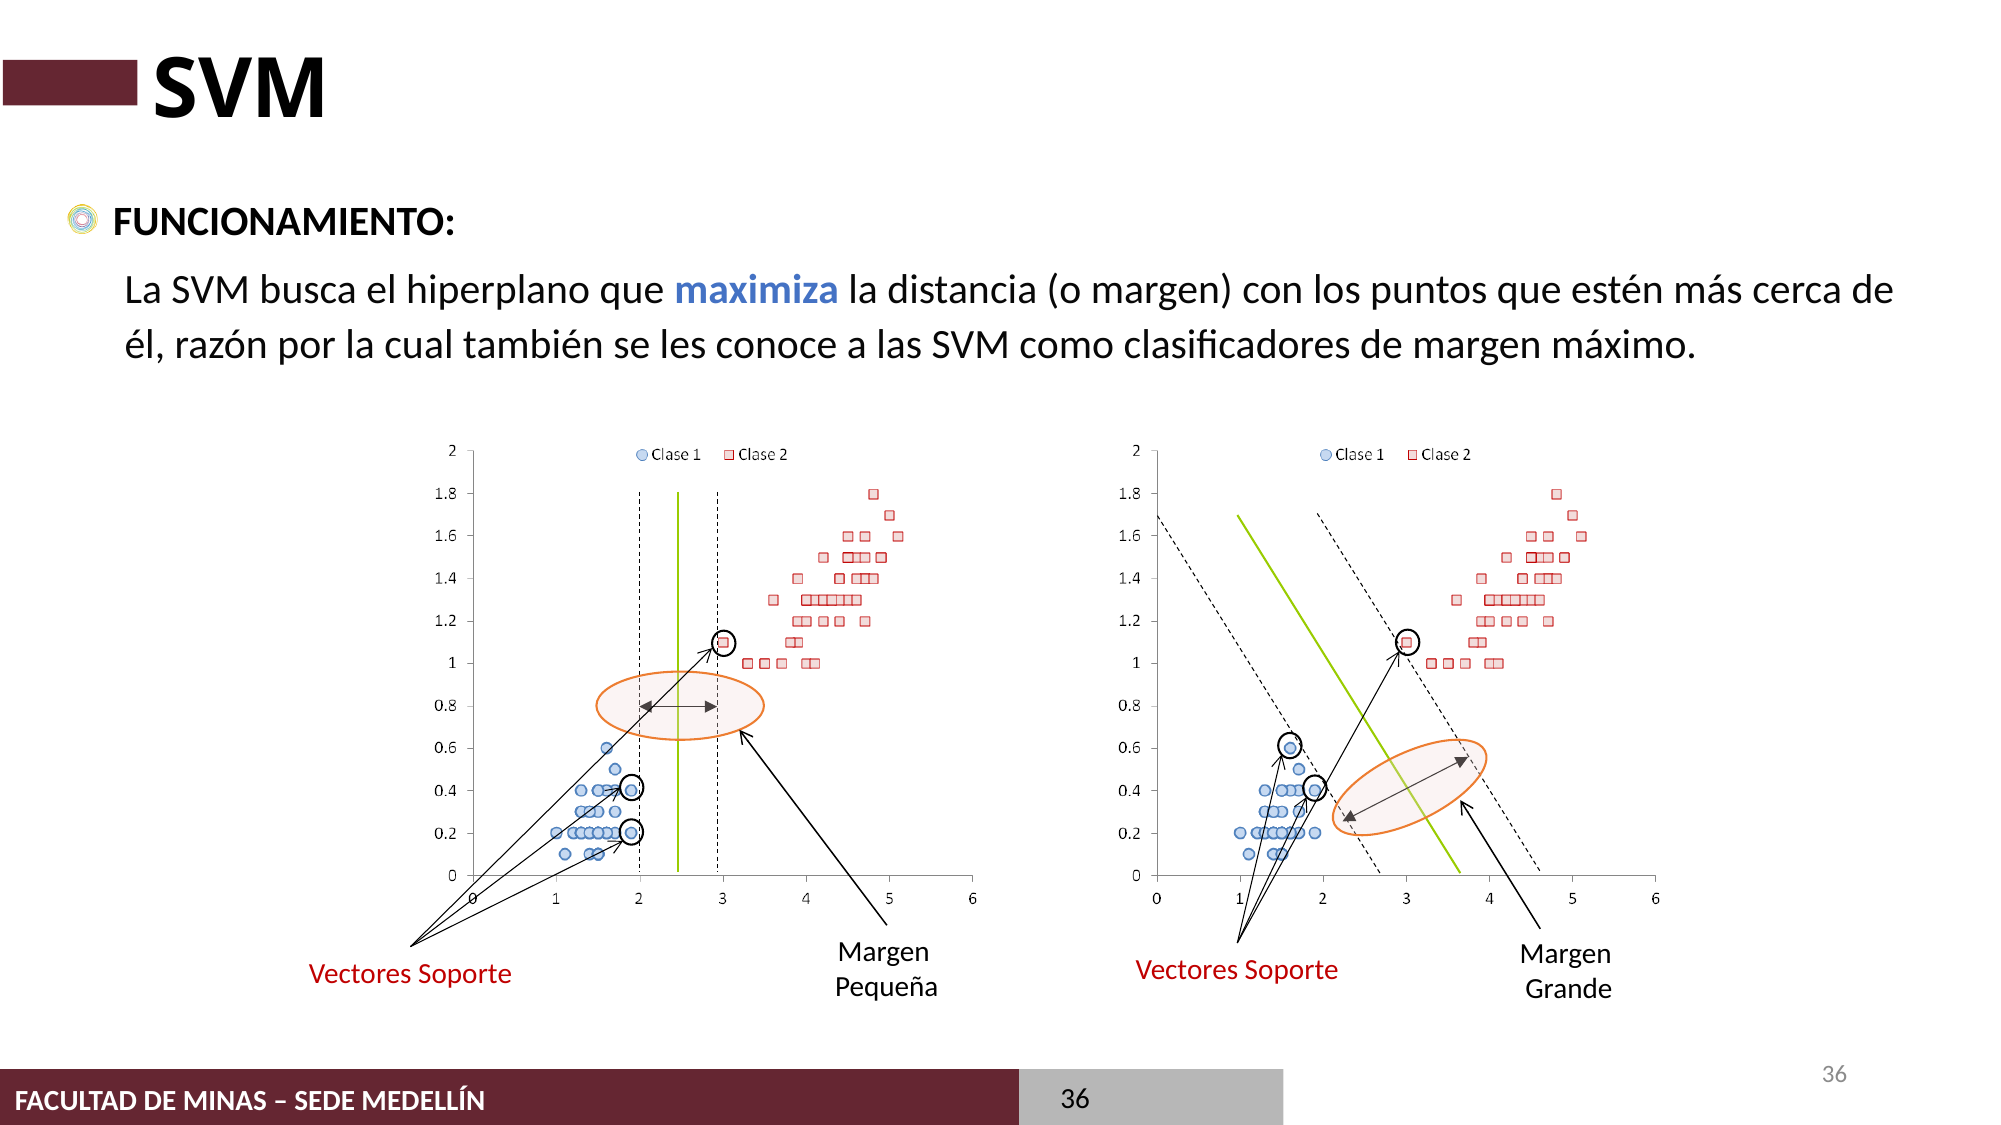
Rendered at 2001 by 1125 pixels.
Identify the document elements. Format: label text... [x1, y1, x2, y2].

picture [1116, 428, 1671, 929]
text_box Vectores Soporte [293, 946, 527, 997]
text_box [1400, 822, 1460, 874]
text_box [739, 729, 887, 926]
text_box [1157, 515, 1237, 874]
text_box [410, 840, 624, 947]
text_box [1460, 800, 1541, 929]
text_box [1400, 756, 1469, 822]
picture [433, 428, 988, 929]
text_box [252, 275, 283, 336]
text_box Margen Pequeña [820, 929, 954, 1010]
picture [66, 204, 98, 234]
slide_number 36 [1412, 1042, 1863, 1103]
list Funcionamiento: La SVM busca el hiperplano que maximiza la distancia (o margen) con los puntos que estén más cerca de él, razón por la cual también se les conoce a las SVM como clasificadores de margen máximo. [51, 181, 1960, 1014]
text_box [410, 648, 713, 947]
title SVM [137, 17, 1941, 163]
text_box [1317, 513, 1541, 800]
text_box Margen Grande [1504, 929, 1633, 1013]
picture [1400, 874, 1460, 929]
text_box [1237, 796, 1307, 943]
text_box Vectores Soporte [1109, 942, 1366, 993]
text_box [1237, 651, 1400, 943]
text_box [1237, 514, 1461, 756]
